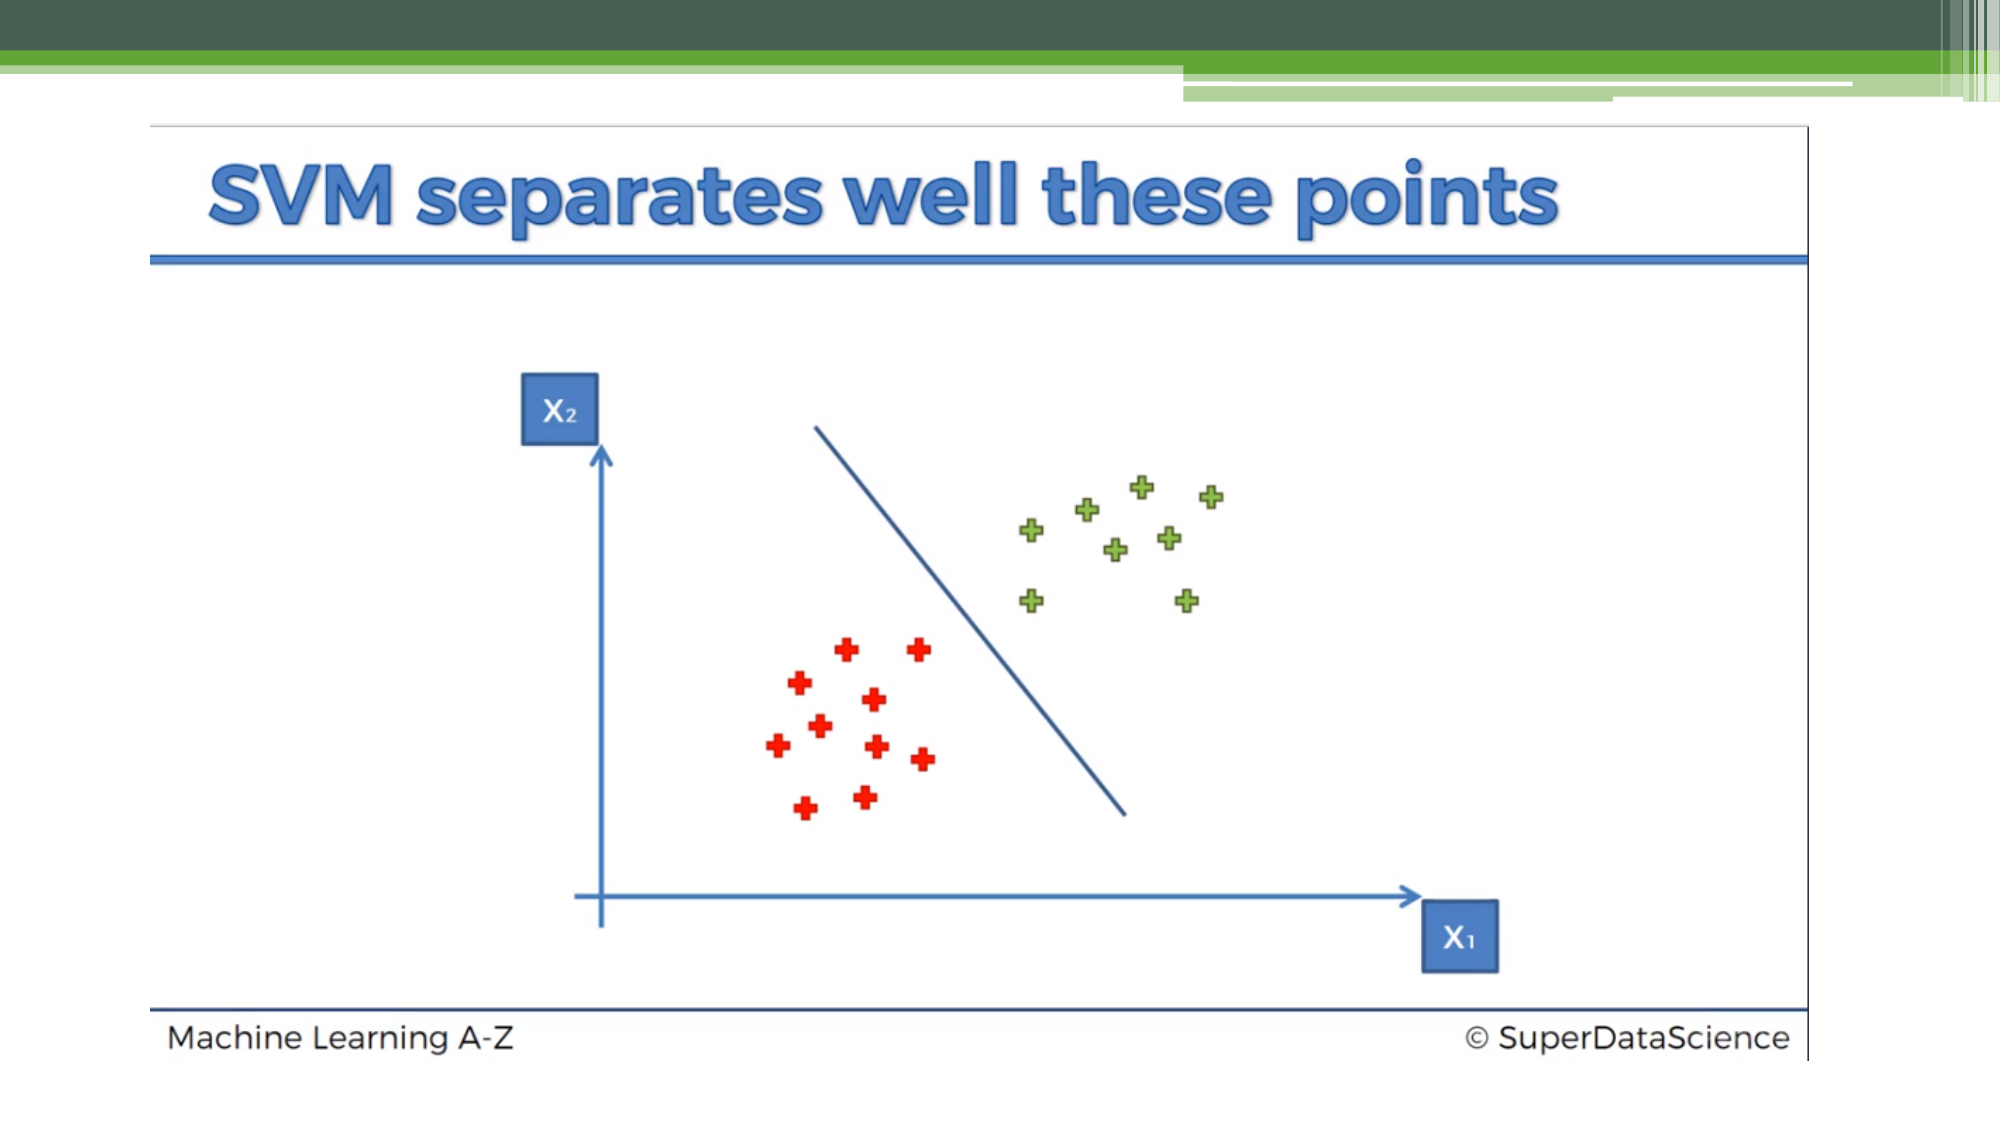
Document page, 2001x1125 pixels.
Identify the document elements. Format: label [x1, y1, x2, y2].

picture [150, 123, 1809, 1061]
